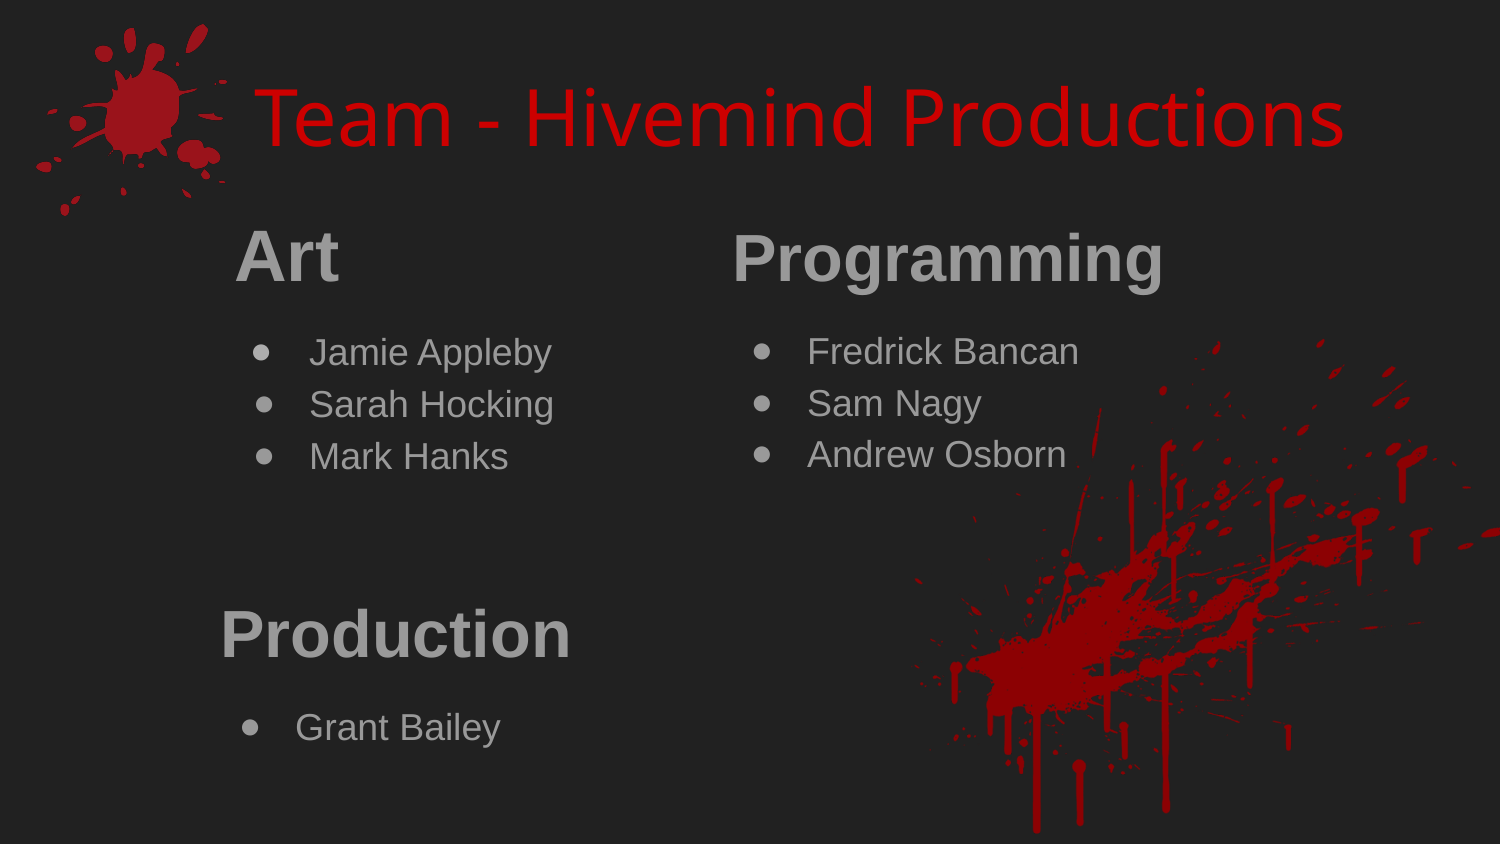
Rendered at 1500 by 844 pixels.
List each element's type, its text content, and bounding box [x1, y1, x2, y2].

list Production Grant Bailey [205, 564, 765, 806]
picture [35, 24, 227, 216]
picture [911, 337, 1500, 834]
list Art Jamie Appleby Sarah Hocking Mark Hanks [219, 180, 622, 564]
title Team - Hivemind Productions [239, 51, 1500, 189]
list Programming Fredrick Bancan Sam Nagy Andrew Osborn [716, 188, 1277, 559]
